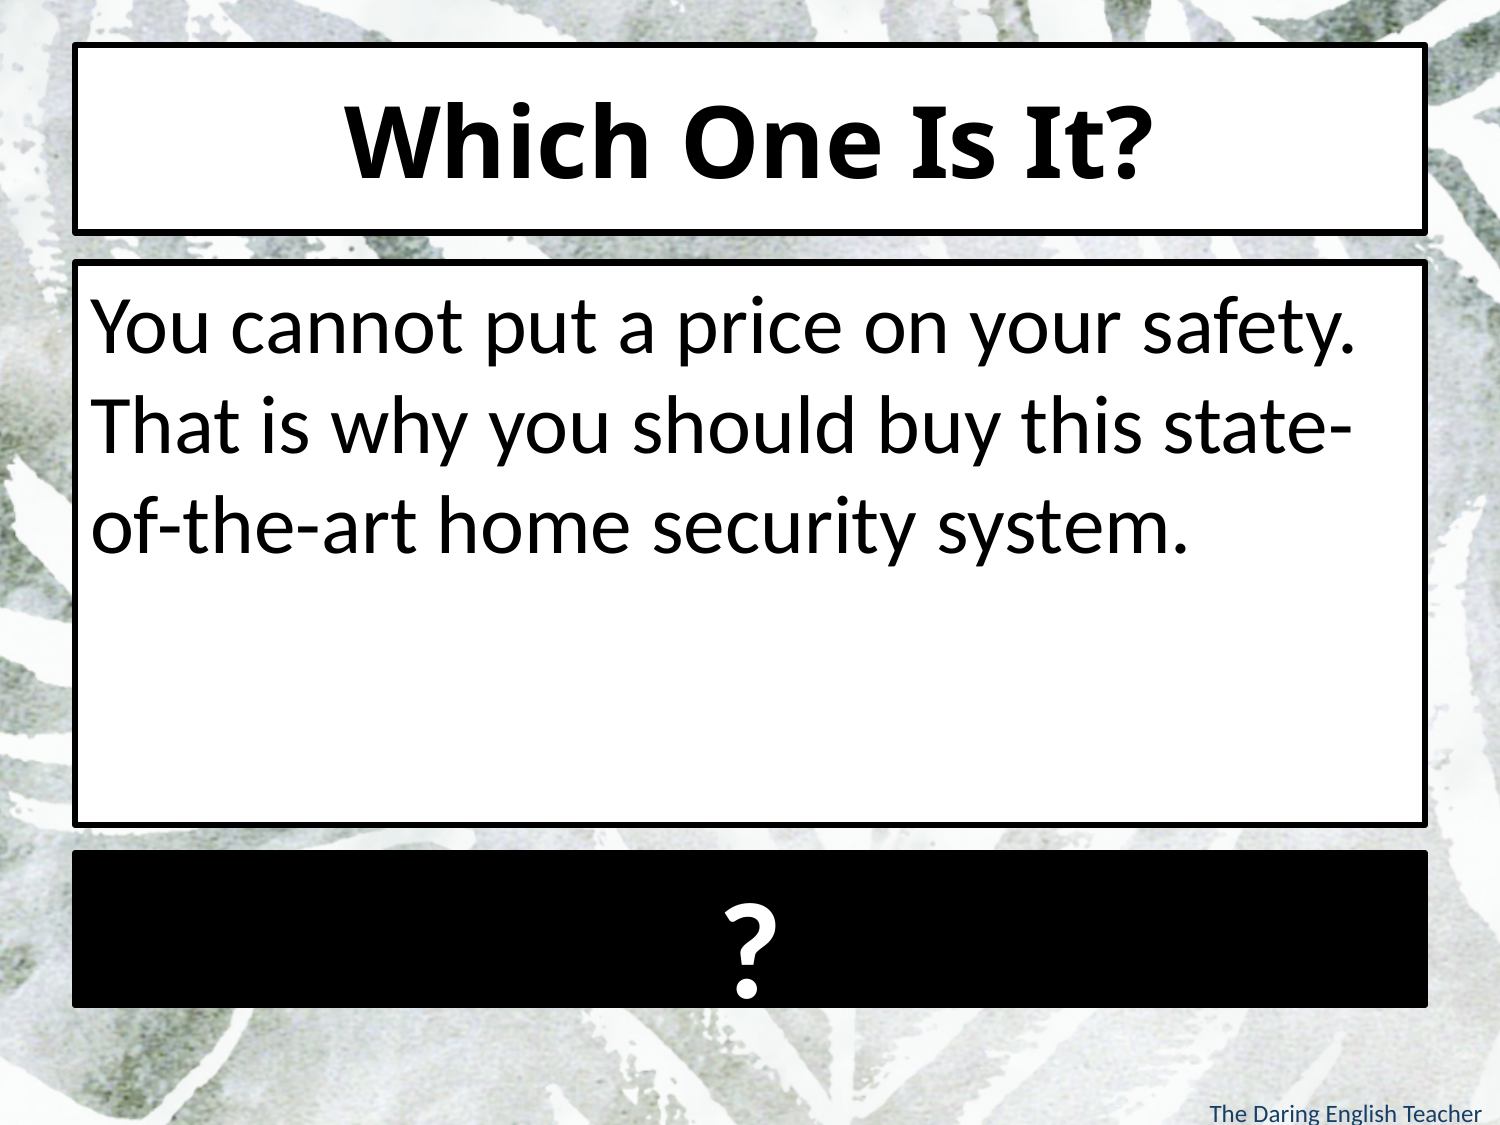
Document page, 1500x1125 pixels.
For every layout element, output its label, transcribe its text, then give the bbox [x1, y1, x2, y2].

picture [0, 0, 1500, 1125]
list You cannot put a price on your safety. That is why you should buy this state-of-the-art home security system. [72, 259, 1428, 828]
title Which One Is It? [72, 42, 1428, 236]
list ? [72, 850, 1428, 1008]
